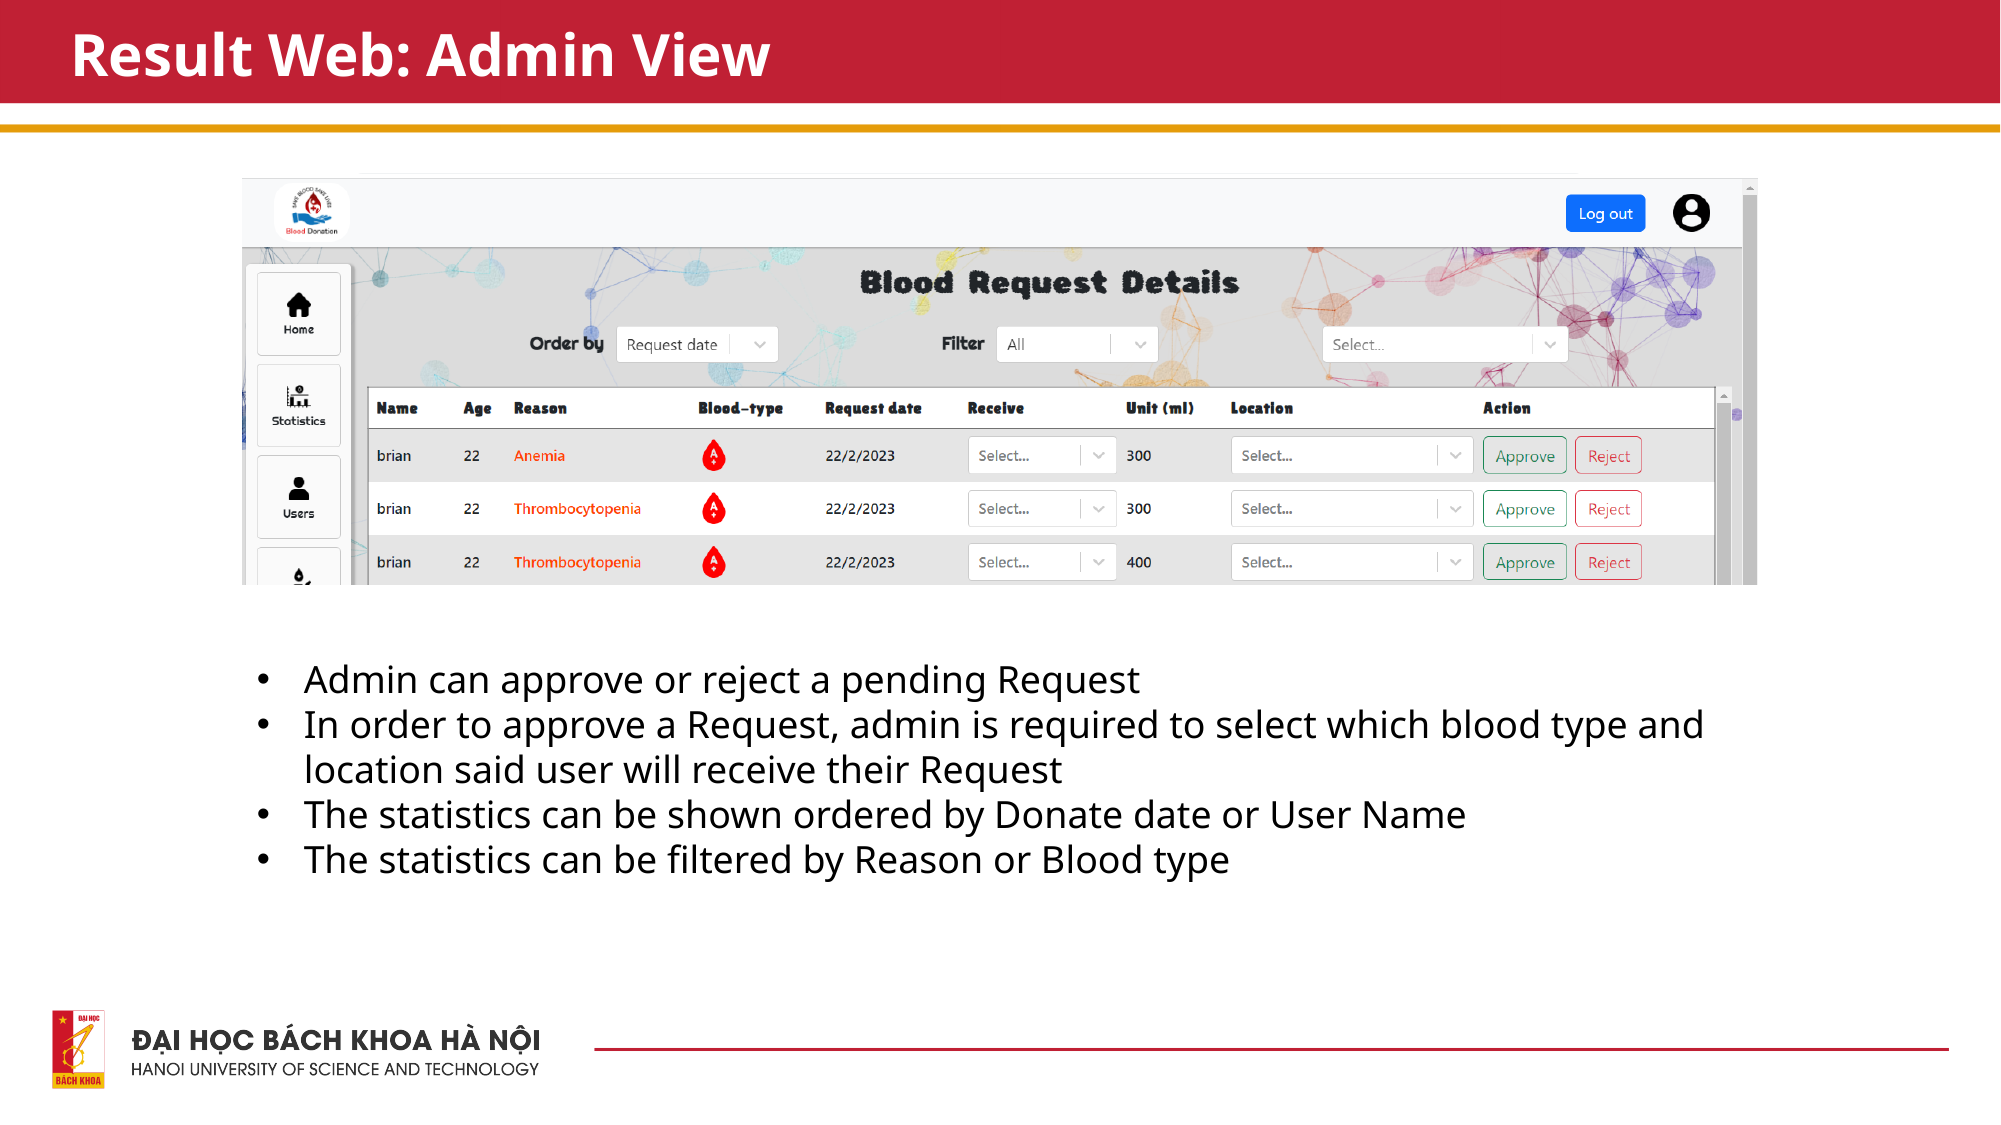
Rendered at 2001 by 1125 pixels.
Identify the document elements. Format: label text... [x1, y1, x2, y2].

title Result Web: Admin View [55, 18, 1945, 90]
picture [0, 0, 2001, 1125]
text_box Admin can approve or reject a pending Request In order to approve a Request, admin is required to select which blood type and location said user will receive their Request The statistics can be shown ordered by Donate date or User Name The statistics can be filtered by Reason or Blood type [242, 648, 1758, 889]
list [242, 173, 1758, 585]
